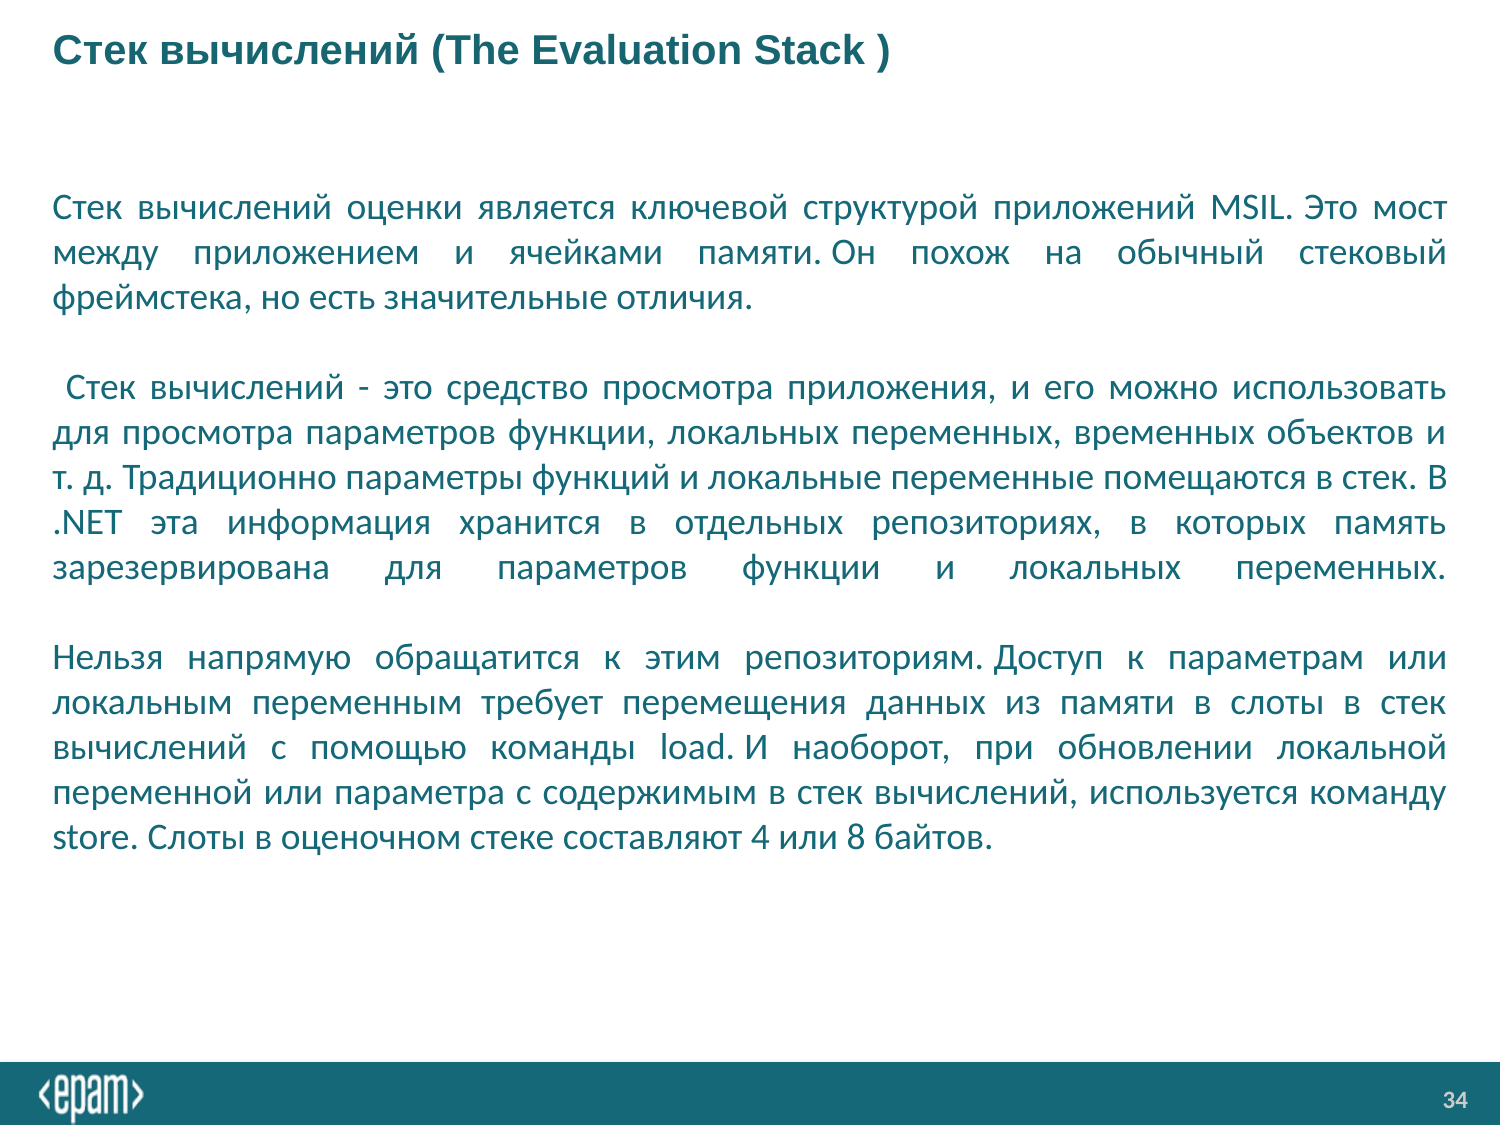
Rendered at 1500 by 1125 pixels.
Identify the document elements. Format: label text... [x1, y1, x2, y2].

text_box Стек вычислений оценки является ключевой структурой приложений MSIL. Это мост между приложением и ячейками памяти. Он похож на обычный стековый фреймстека, но есть значительные отличия. Стек вычислений - это средство просмотра приложения, и его можно использовать для просмотра параметров функции, локальных переменных, временных объектов и т. д. Традиционно параметры функций и локальные переменные помещаются в стек. В .NET эта информация хранится в отдельных репозиториях, в которых память зарезервирована для параметров функции и локальных переменных. Нельзя напрямую обращатится к этим репозиториям. Доступ к параметрам или локальным переменным требует перемещения данных из памяти в слоты в стек вычислений с помощью команды load. И наоборот, при обновлении локальной переменной или параметра с содержимым в стек вычислений, используется команду store. Слоты в оценочном стеке составляют 4 или 8 байтов. [37, 174, 1463, 865]
picture [38, 1074, 144, 1125]
title Стек вычислений (The Evaluation Stack ) [0, 0, 1500, 95]
